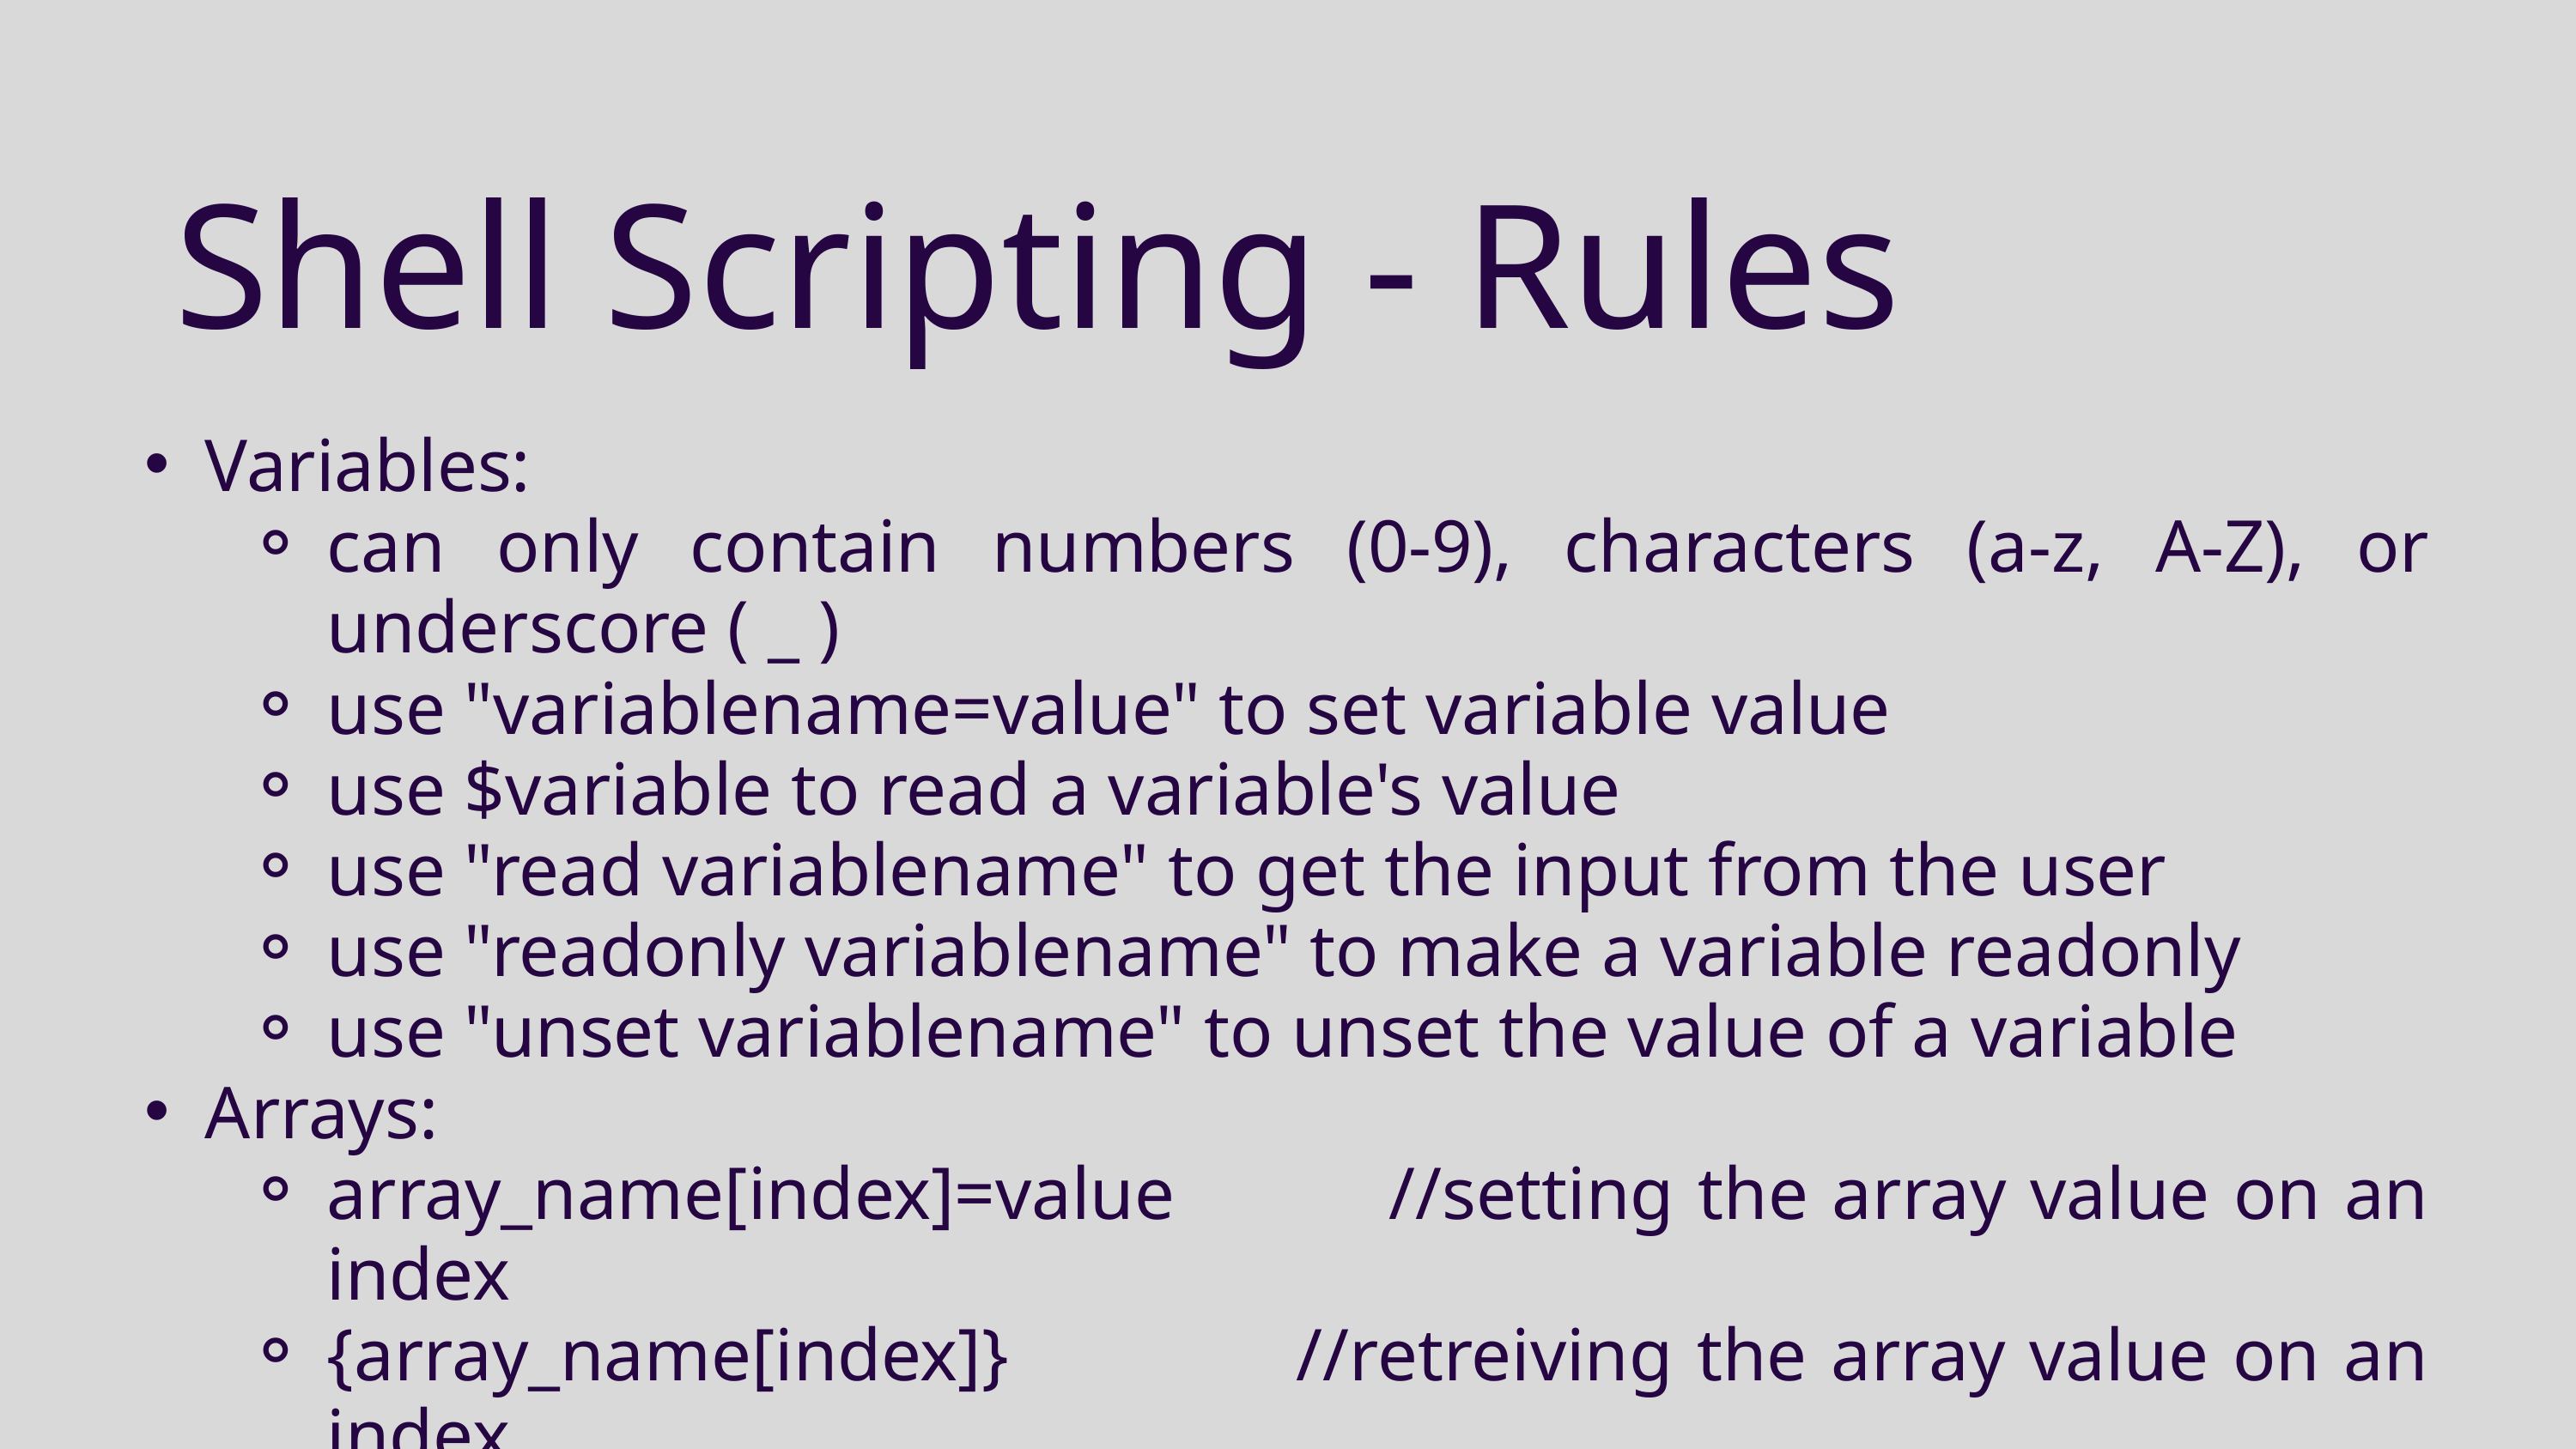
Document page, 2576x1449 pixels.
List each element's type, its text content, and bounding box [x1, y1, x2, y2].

text_box Shell Scripting - Rules [174, 168, 1931, 363]
text_box Variables: can only contain numbers (0-9), characters (a-z, A-Z), or underscore ( _ ) use "variablename=value" to set variable value use $variable to read a variable's value use "read variablename" to get the input from the user use "readonly variablename" to make a variable readonly use "unset variablename" to unset the value of a variable Arrays: array_name[index]=value //setting the array value on an index {array_name[index]} //retreiving the array value on an index {array_name[*]} or {array_name[@]} //access all values in the array [83, 424, 2432, 1449]
